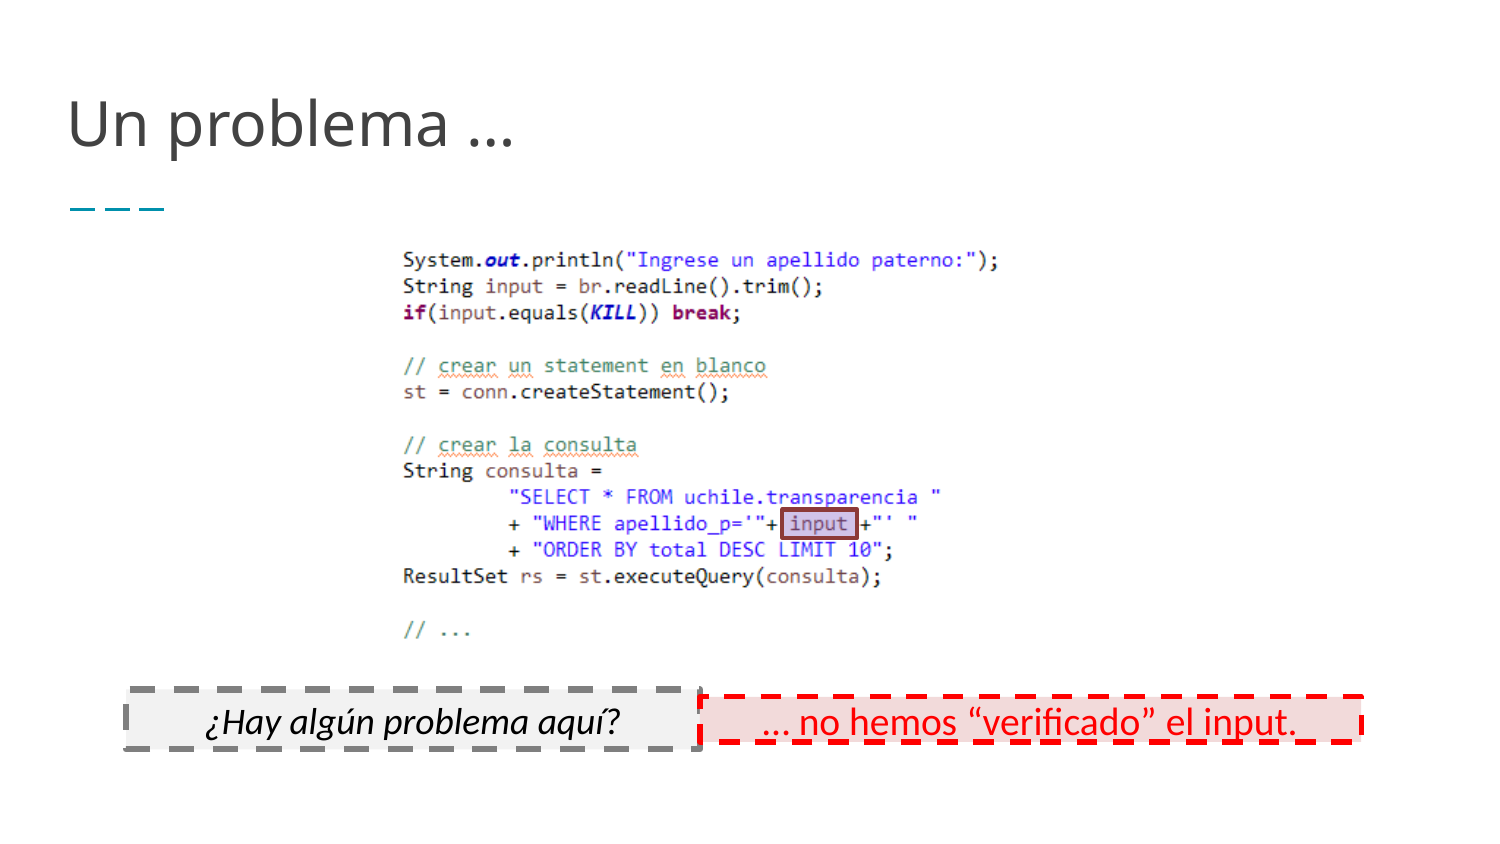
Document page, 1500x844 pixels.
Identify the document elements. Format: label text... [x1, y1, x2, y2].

title Un problema … [51, 61, 1449, 182]
text_box ¿Hay algún problema aquí? [126, 689, 700, 750]
text_box … no hemos “verificado” el input. [699, 696, 1362, 742]
picture [387, 239, 1016, 653]
